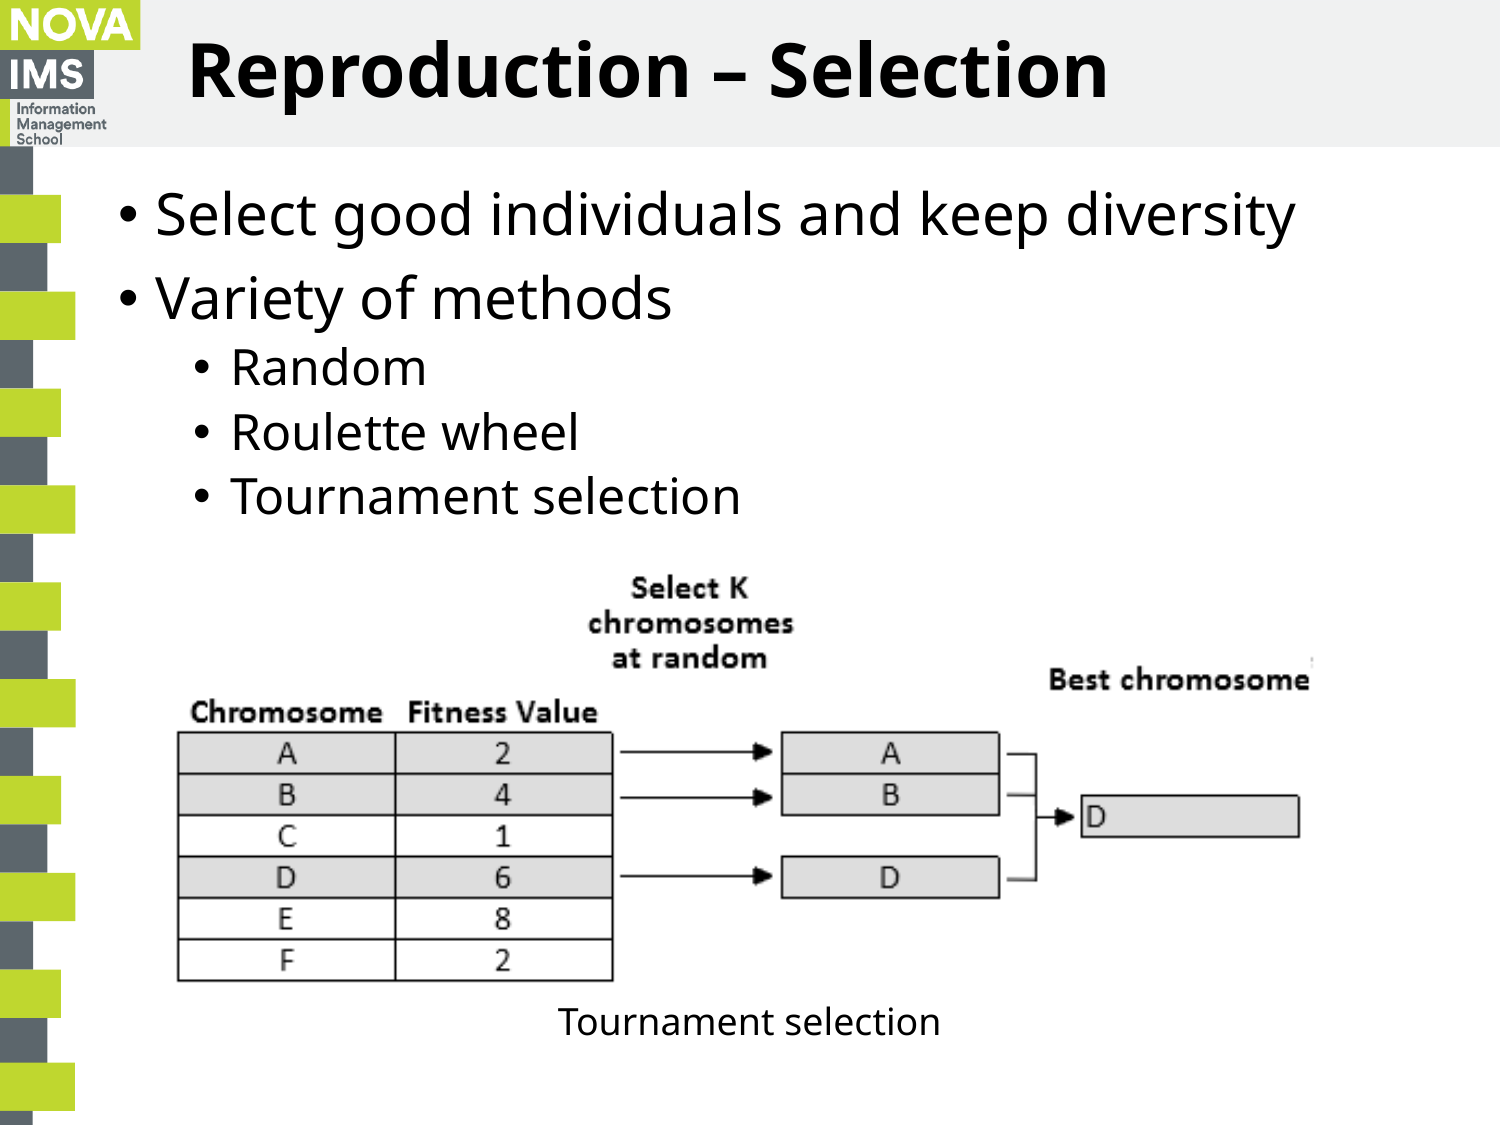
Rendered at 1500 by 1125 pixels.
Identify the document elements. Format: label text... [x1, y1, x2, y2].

title Reproduction – Selection [171, 0, 1470, 147]
list Select good individuals and keep diversity Variety of methods Random Roulette wheel Tournament selection [103, 178, 1470, 1032]
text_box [156, 562, 1344, 1053]
